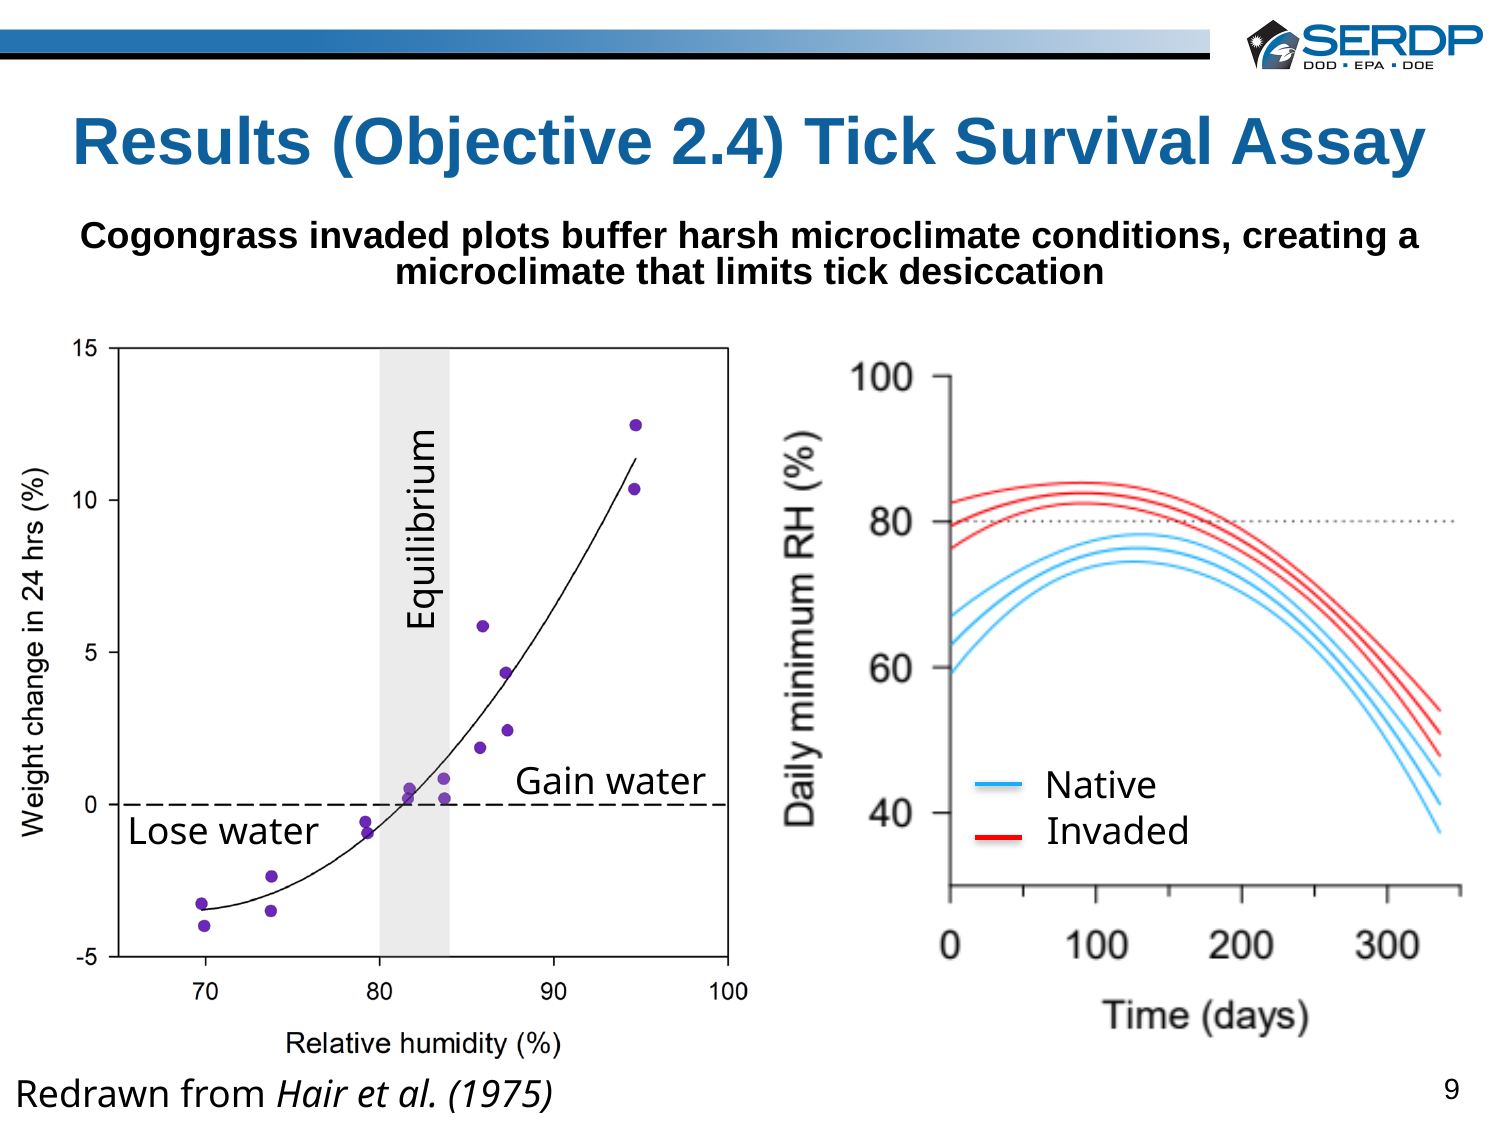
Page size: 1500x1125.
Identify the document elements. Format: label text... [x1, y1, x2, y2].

title Results (Objective 2.4) Tick Survival Assay [0, 74, 1500, 201]
list Cogongrass invaded plots buffer harsh microclimate conditions, creating a microclimate that limits tick desiccation [49, 212, 1451, 313]
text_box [12, 318, 776, 1063]
text_box Redrawn from Hair et al. (1975) [0, 1062, 625, 1123]
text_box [974, 753, 1212, 861]
picture [0, 0, 1500, 74]
slide_number 9 [1124, 1062, 1476, 1125]
picture [0, 201, 1500, 1125]
